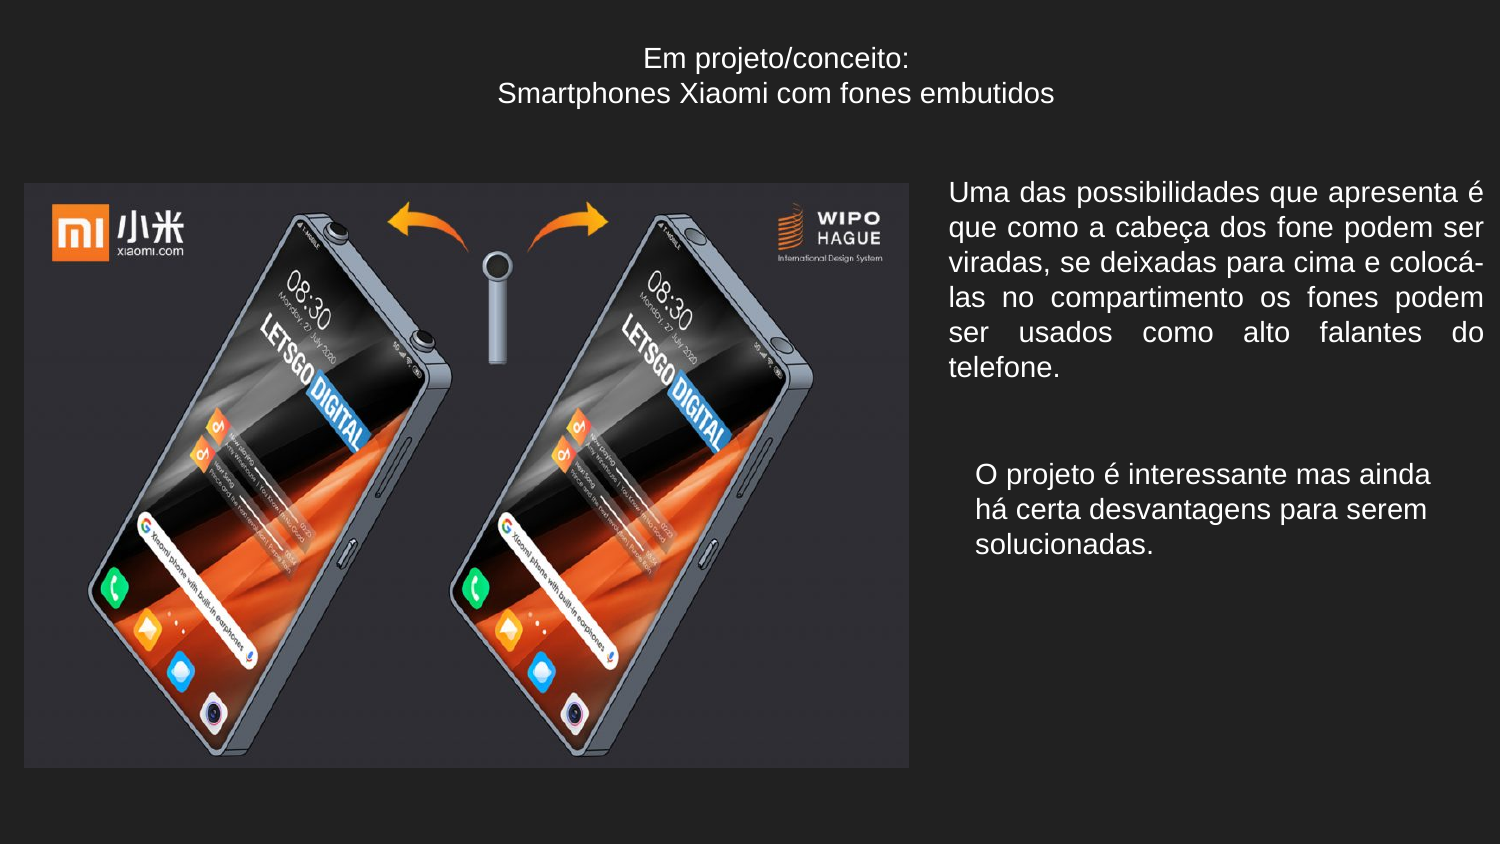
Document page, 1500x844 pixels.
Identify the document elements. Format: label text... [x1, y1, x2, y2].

text_box Uma das possibilidades que apresenta é que como a cabeça dos fone podem ser viradas, se deixadas para cima e colocá-las no compartimento os fones podem ser usados como alto falantes do telefone. [933, 158, 1500, 399]
picture [24, 183, 909, 768]
text_box O projeto é interessante mas ainda há certa desvantagens para serem solucionadas. [960, 440, 1476, 576]
title Em projeto/conceito: Smartphones Xiaomi com fones embutidos [308, 22, 1254, 159]
